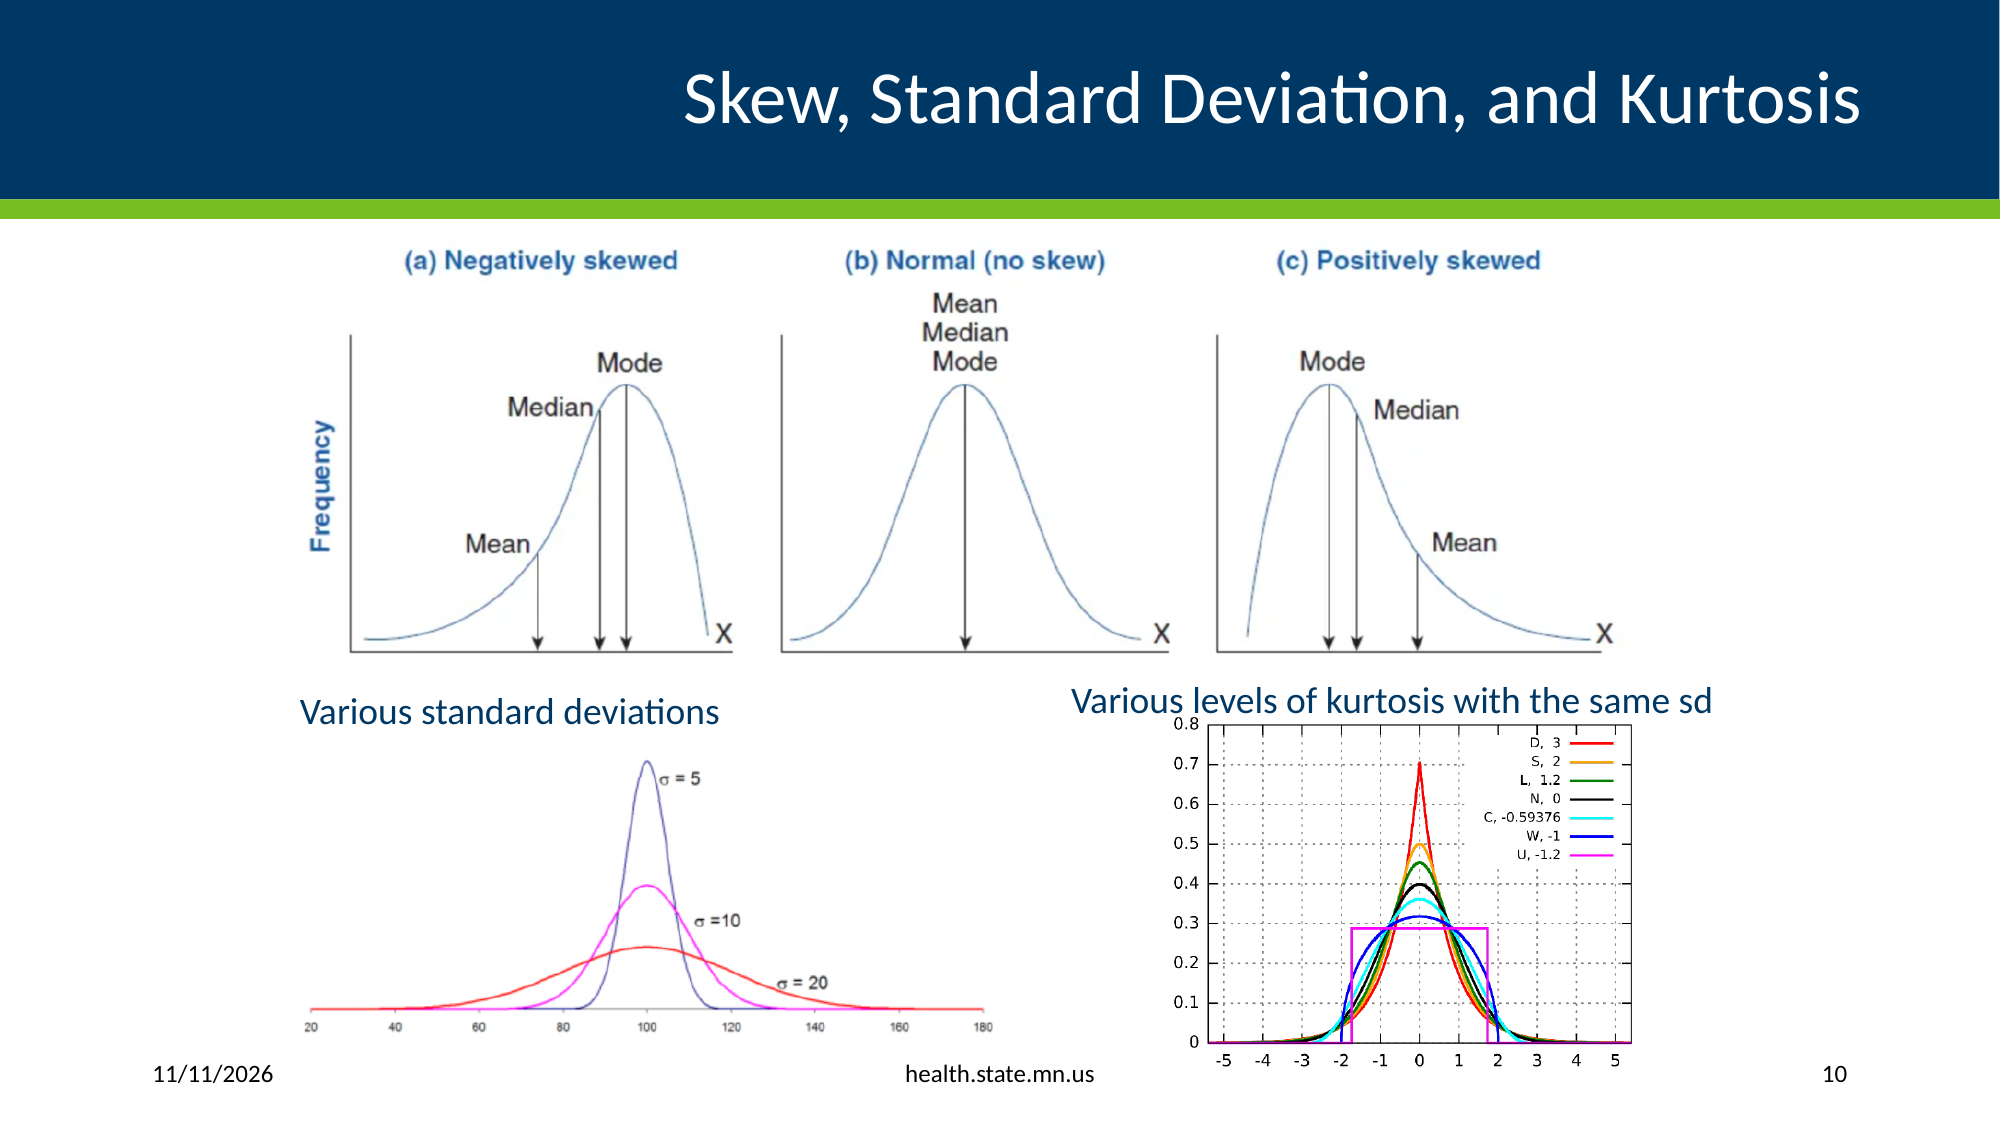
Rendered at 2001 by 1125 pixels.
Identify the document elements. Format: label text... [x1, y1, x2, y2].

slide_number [137, 1042, 361, 1103]
picture [284, 231, 1640, 669]
text_box Various levels of kurtosis with the same sd [1056, 668, 1785, 729]
picture [1160, 707, 1657, 1080]
title Skew, Standard Deviation, and Kurtosis [137, 0, 1863, 200]
slide_number 10 [1622, 1042, 1863, 1103]
footer health.state.mn.us [541, 1042, 1459, 1103]
picture [259, 728, 1016, 1059]
text_box Various standard deviations [285, 679, 991, 728]
